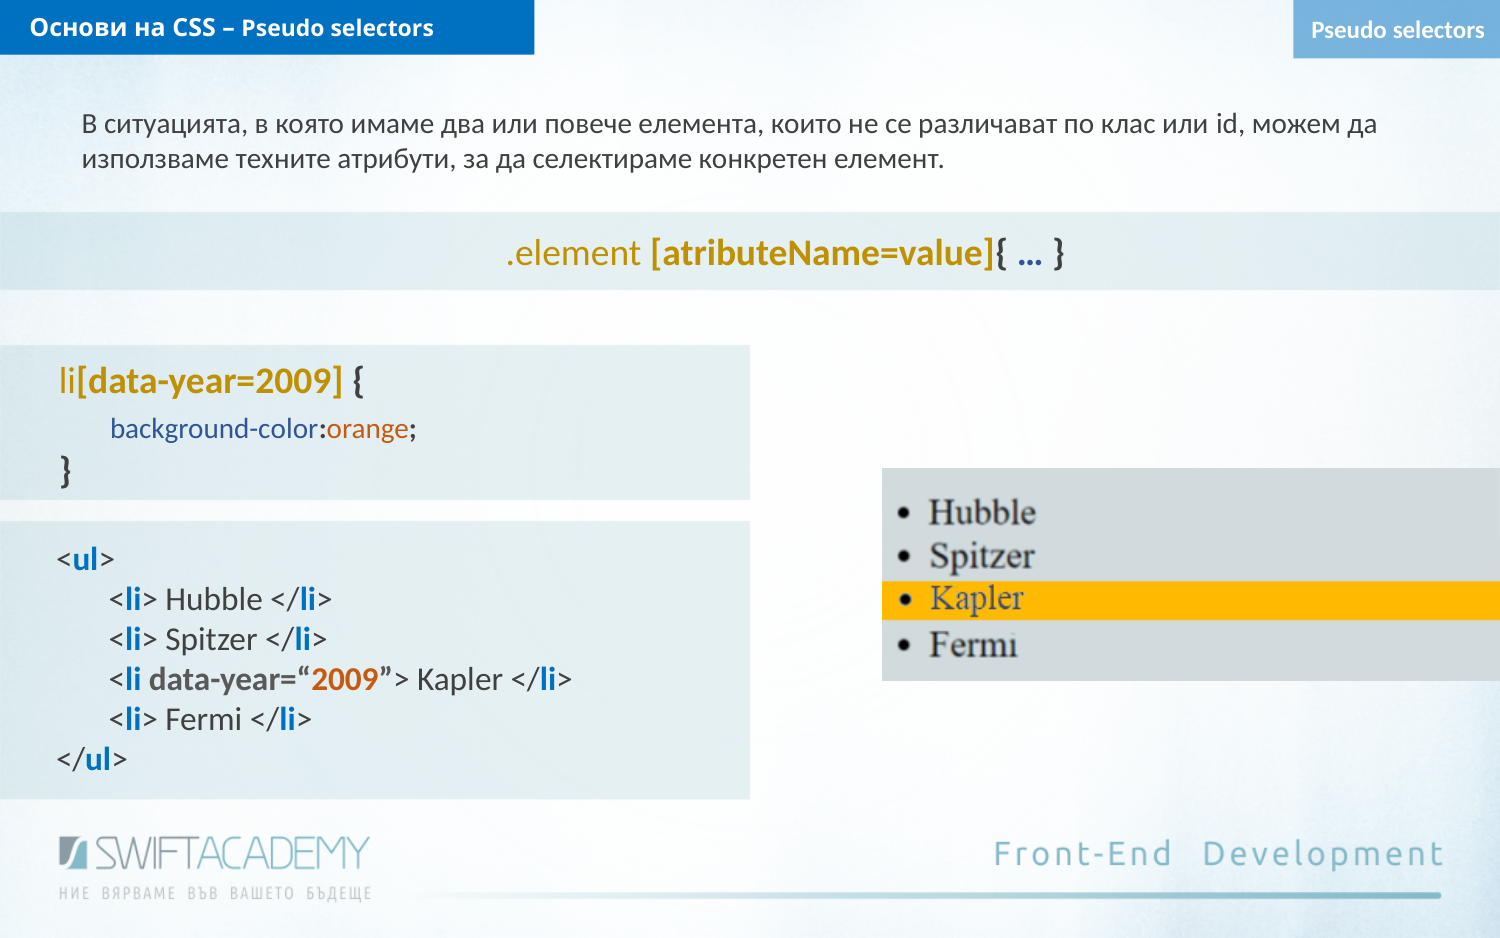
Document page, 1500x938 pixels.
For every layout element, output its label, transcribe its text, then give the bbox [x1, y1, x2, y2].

text_box li[data-year=2009] { background-color:orange; } [44, 348, 443, 499]
text_box [0, 520, 751, 800]
text_box <ul> <li> Hubble </li> <li> Spitzer </li> <li data-year=“2009”> Kapler </li> <li> Fermi </li> </ul> [41, 530, 656, 785]
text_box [881, 468, 1500, 681]
text_box [1292, 0, 1500, 59]
text_box [0, 0, 1500, 211]
text_box [0, 0, 535, 56]
text_box Основи на CSS – Pseudo selectors [14, 4, 550, 49]
text_box [0, 211, 1500, 291]
text_box Pseudo selectors [1293, 6, 1500, 52]
text_box В ситуацията, в която имаме два или повече елемента, които не се различават по клас или id, можем да използваме техните атрибути, за да селектираме конкретен елемент. [66, 97, 1459, 183]
text_box .element [atributeName=value]{ … } [431, 220, 1140, 281]
text_box [0, 291, 1500, 938]
text_box [0, 344, 751, 501]
